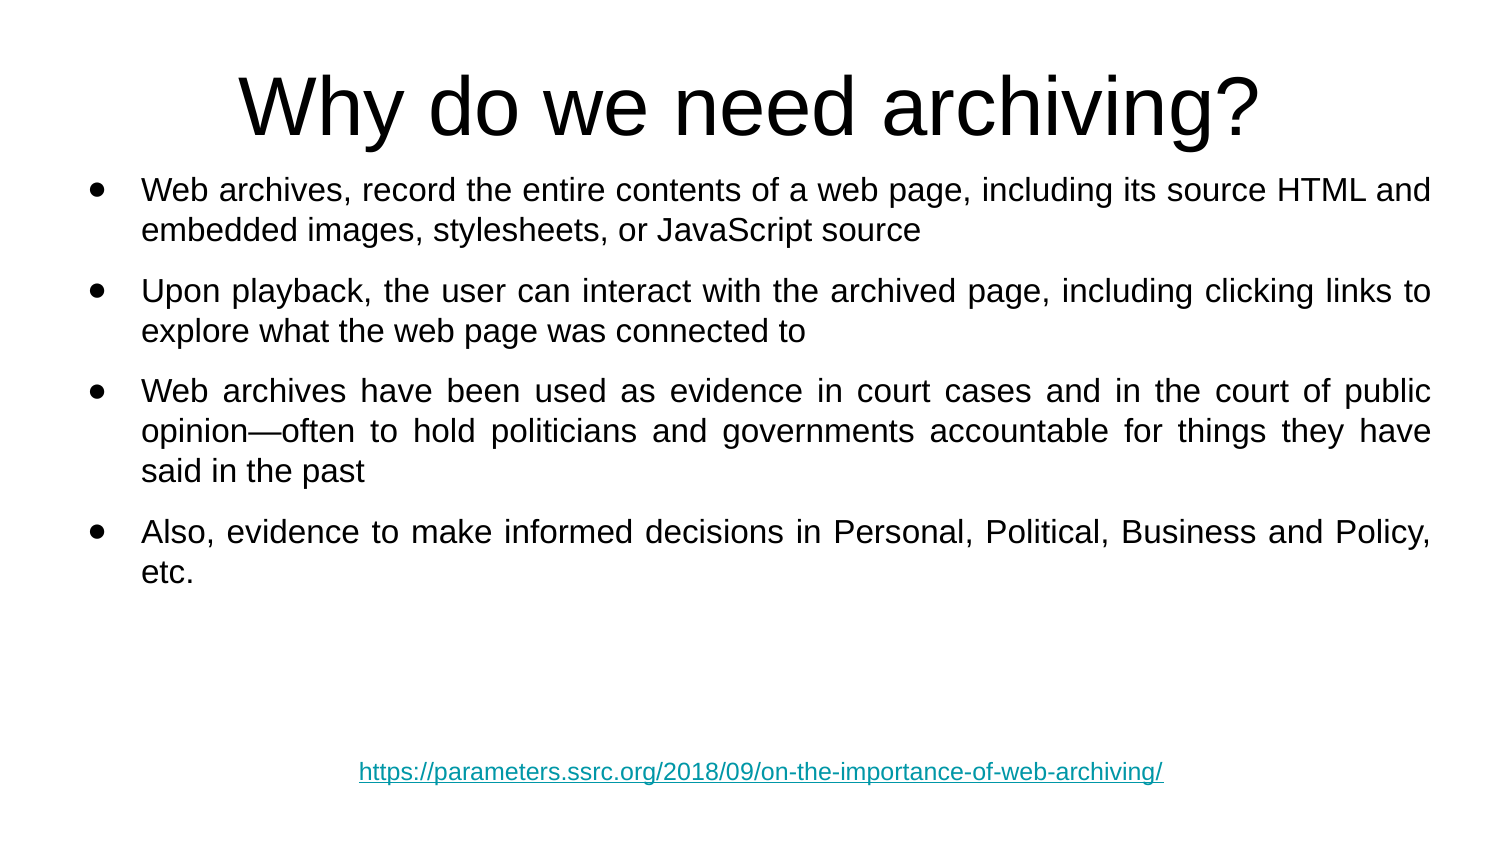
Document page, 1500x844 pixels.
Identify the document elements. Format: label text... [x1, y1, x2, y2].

title Why do we need archiving? [51, 42, 1449, 153]
subtitle Web archives, record the entire contents of a web page, including its source HTML and embedded images, stylesheets, or JavaScript source Upon playback, the user can interact with the archived page, including clicking links to explore what the web page was connected to Web archives have been used as evidence in court cases and in the court of public opinion—often to hold politicians and governments accountable for things they have said in the past Also, evidence to make informed decisions in Personal, Political, Business and Policy, etc. [51, 153, 1449, 725]
text_box https://parameters.ssrc.org/2018/09/on-the-importance-of-web-archiving/ [51, 740, 1473, 844]
